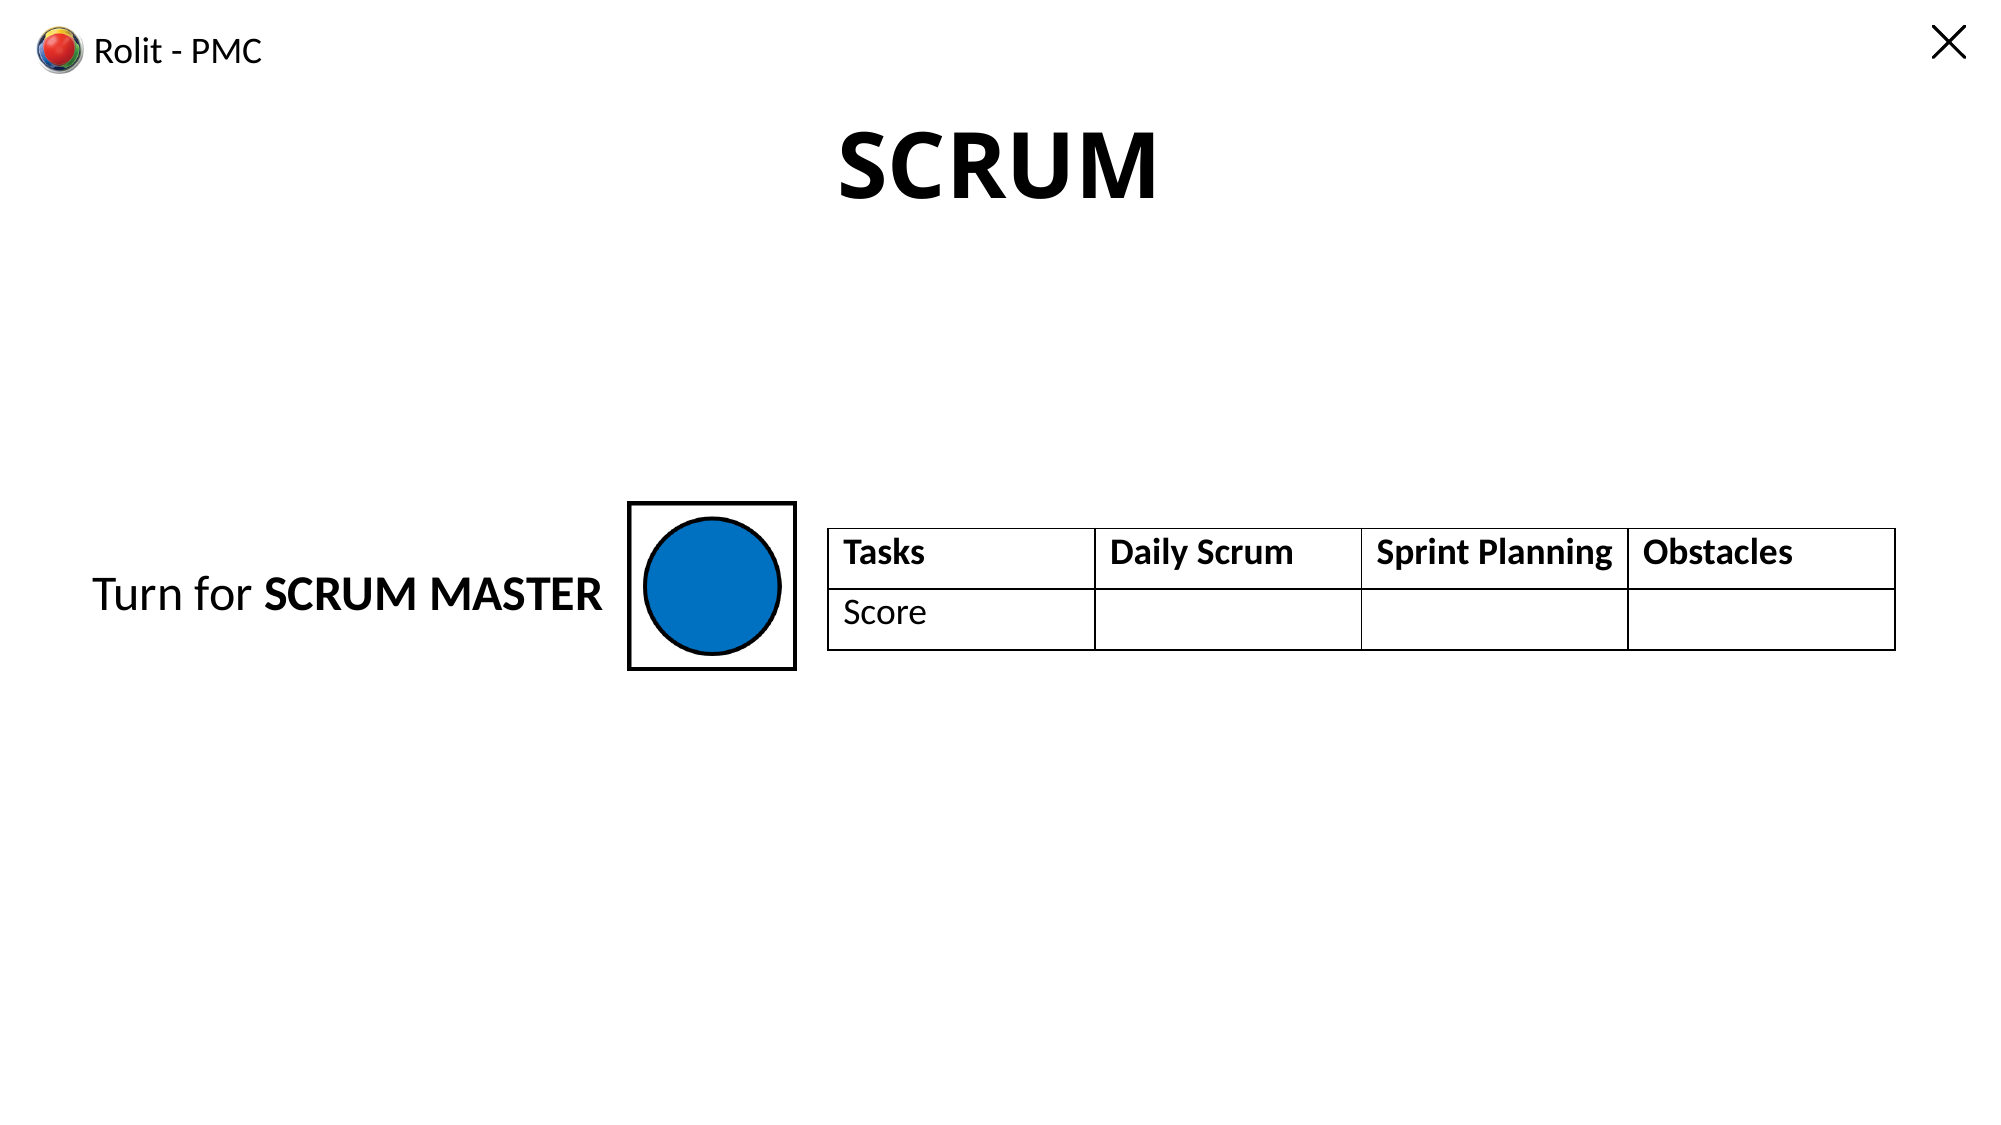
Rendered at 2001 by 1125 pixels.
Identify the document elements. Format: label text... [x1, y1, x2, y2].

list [35, 26, 84, 74]
table_header Sprint Planning [1362, 529, 1627, 588]
table_cell [1629, 590, 1894, 649]
title SCRUM [137, 59, 1863, 278]
table_cell [1362, 590, 1627, 649]
table_header Obstacles [1629, 529, 1894, 588]
table_cell [1096, 590, 1361, 649]
table_cell Score [829, 590, 1094, 649]
table_header Daily Scrum [1096, 529, 1361, 588]
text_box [1933, 26, 1965, 58]
text_box Rolit - PMC [79, 18, 297, 79]
picture [627, 501, 797, 671]
table_header Tasks [829, 529, 1094, 588]
text_box Turn for SCRUM MASTER [77, 552, 627, 628]
